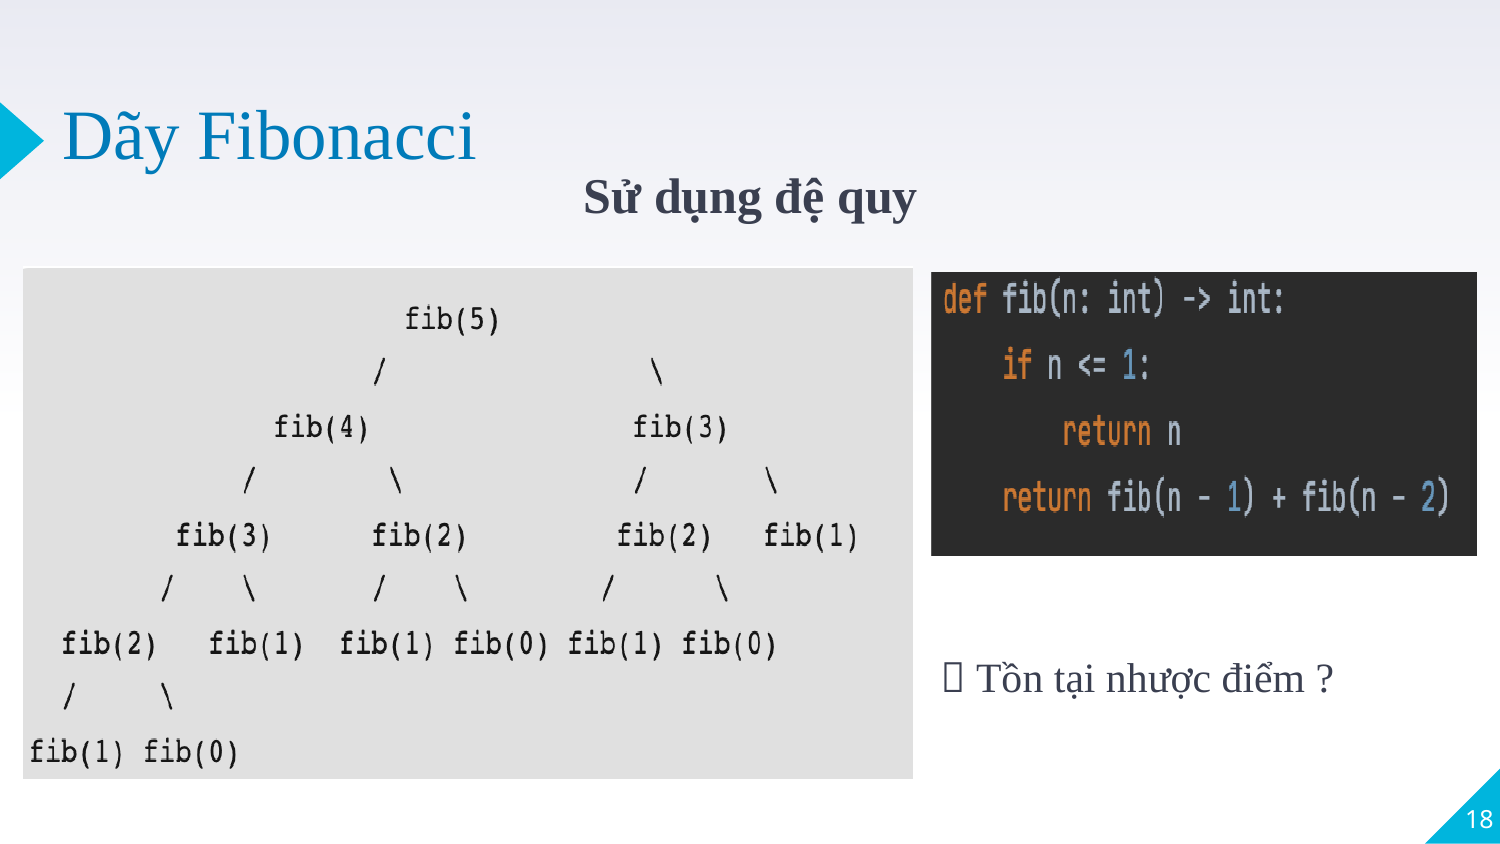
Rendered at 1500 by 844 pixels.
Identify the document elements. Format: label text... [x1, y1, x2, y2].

picture [23, 266, 913, 779]
slide_number 18 [1418, 760, 1494, 838]
text_box  Tồn tại nhược điểm ? [921, 650, 1385, 728]
text_box Sử dụng đệ quy [565, 163, 935, 253]
title Dãy Fibonacci [62, 88, 1009, 178]
picture [930, 272, 1477, 556]
